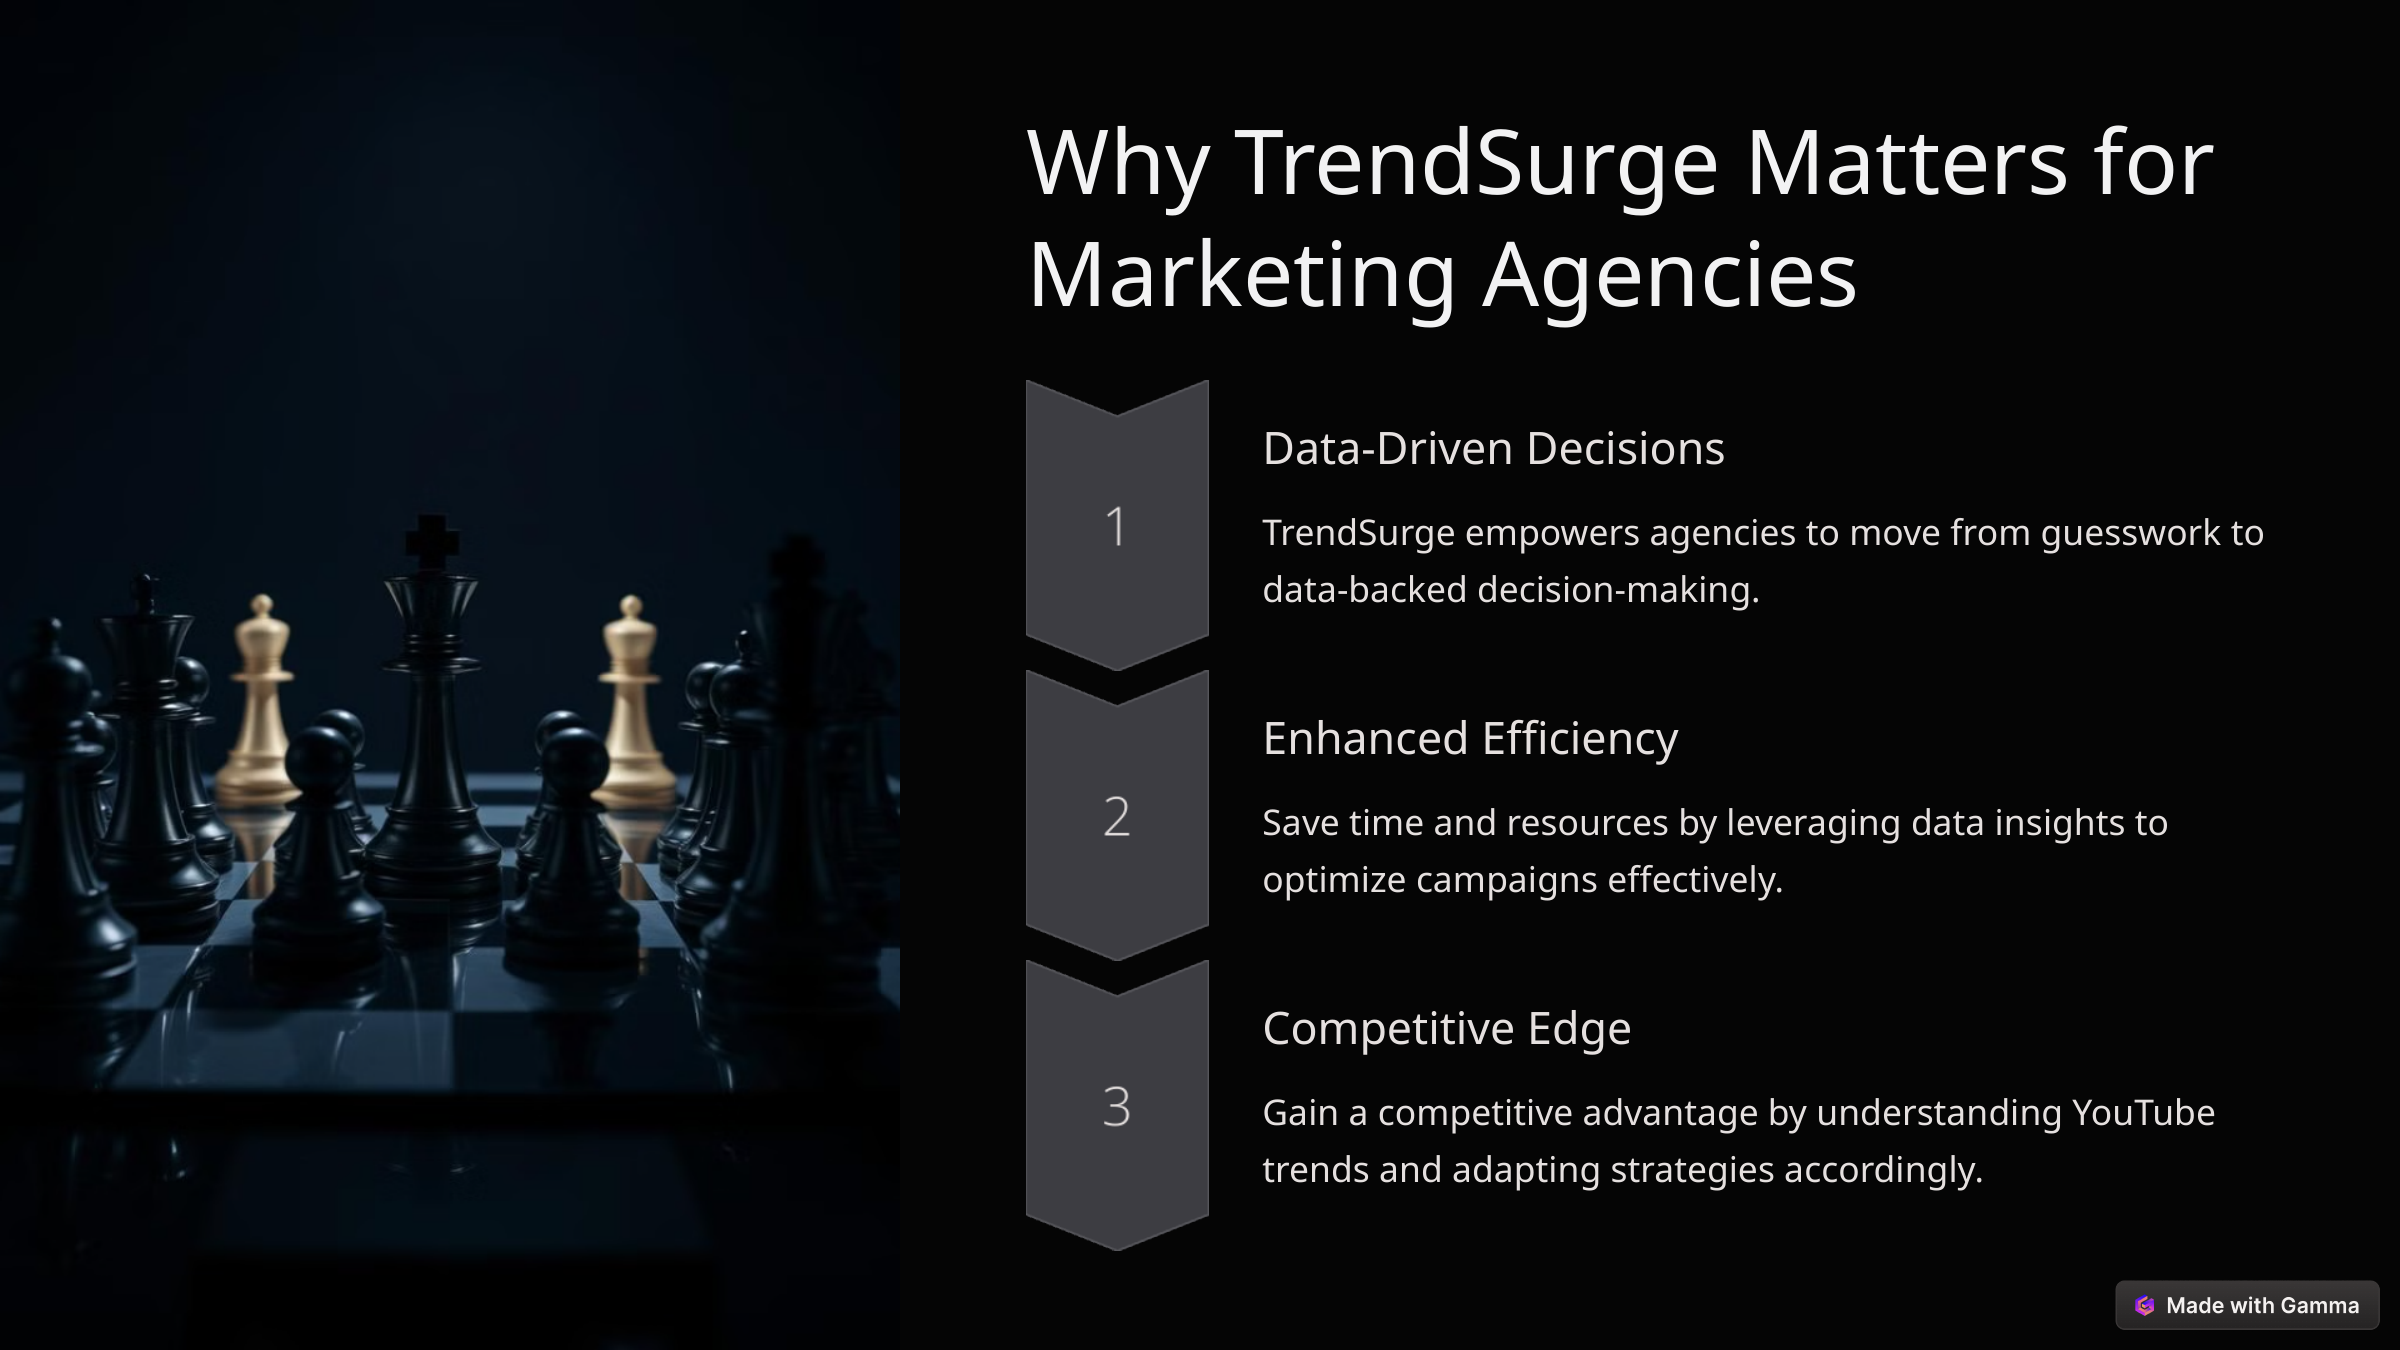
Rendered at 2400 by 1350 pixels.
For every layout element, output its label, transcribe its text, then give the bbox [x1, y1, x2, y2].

text_box Why TrendSurge Matters for Marketing Agencies [1026, 99, 2274, 327]
text_box Competitive Edge [1262, 996, 1716, 1054]
text_box TrendSurge empowers agencies to move from guesswork to data-backed decision-making. [1262, 495, 2274, 612]
text_box Data-Driven Decisions [1262, 416, 1761, 474]
picture [1026, 380, 1209, 1251]
text_box Save time and resources by leveraging data insights to optimize campaigns effectively. [1262, 785, 2274, 902]
text_box Gain a competitive advantage by understanding YouTube trends and adapting strategies accordingly. [1262, 1075, 2274, 1192]
text_box Enhanced Efficiency [1262, 706, 1716, 764]
picture [2106, 1271, 2389, 1339]
picture [0, 0, 900, 1350]
